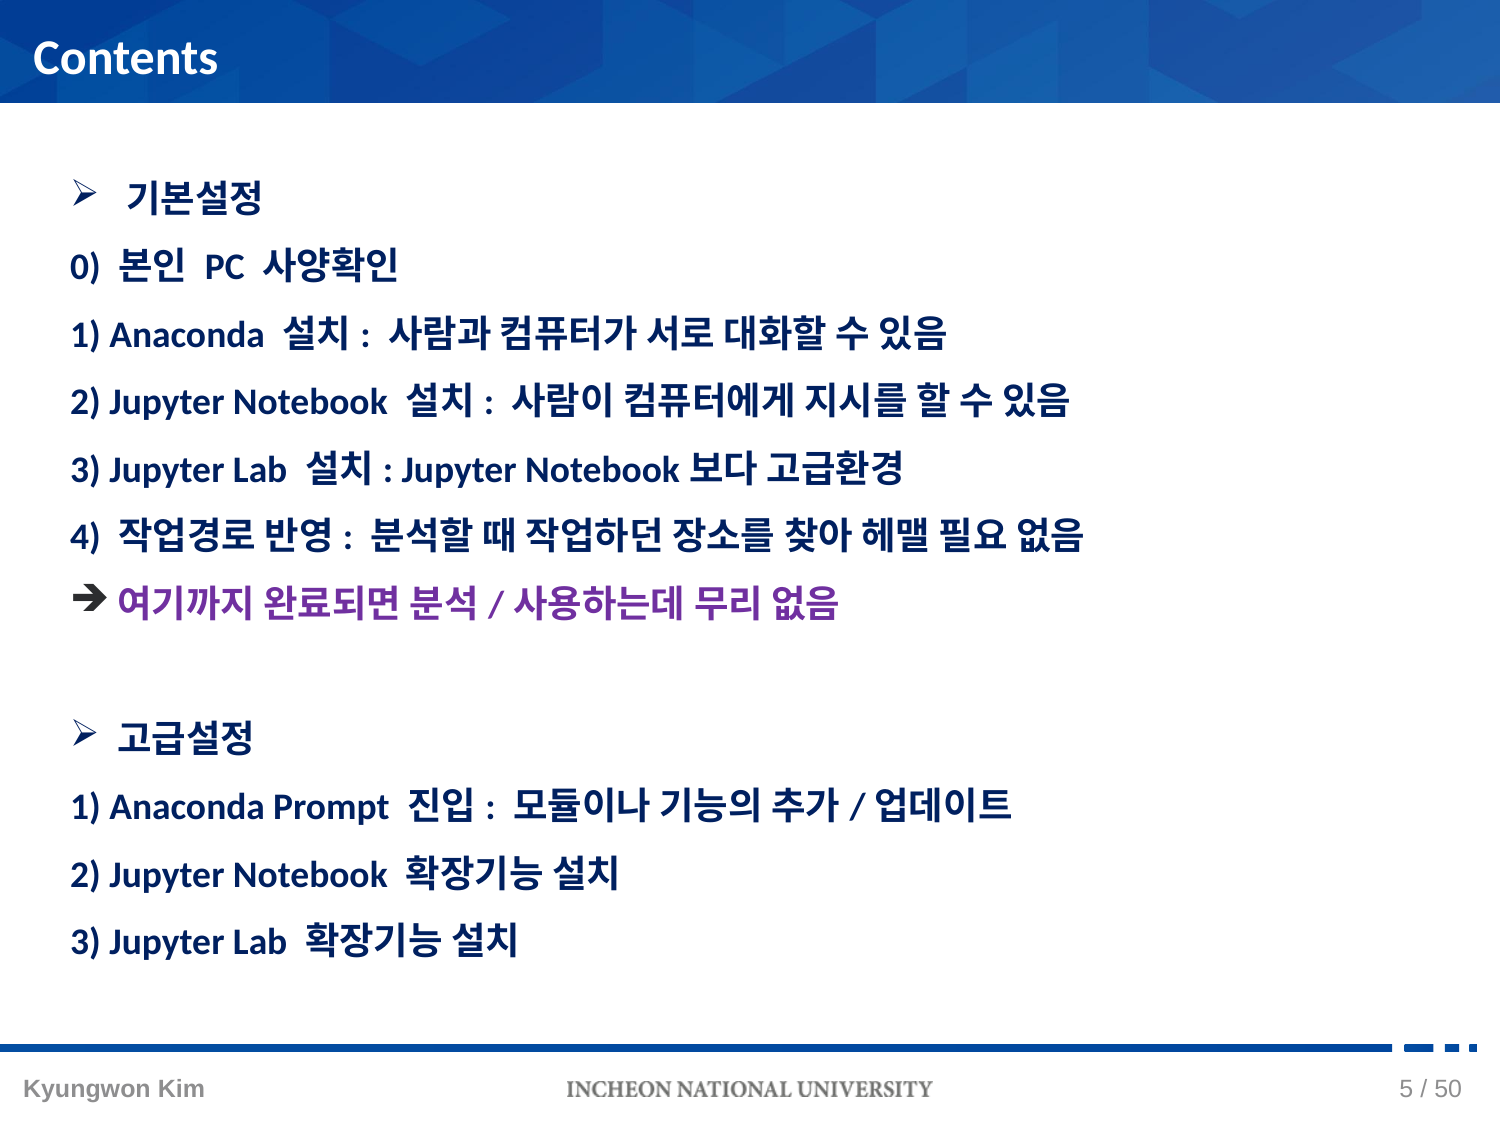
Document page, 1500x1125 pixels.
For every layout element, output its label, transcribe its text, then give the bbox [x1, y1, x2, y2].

picture [0, 0, 1500, 103]
text_box 기본설정 0) 본인 PC 사양확인 1) Anaconda 설치: 사람과 컴퓨터가 서로 대화할 수 있음 2) Jupyter Notebook 설치: 사람이 컴퓨터에게 지시를 할 수 있음 3) Jupyter Lab 설치: Jupyter Notebook보다 고급환경 4) 작업경로 반영: 분석할 때 작업하던 장소를 찾아 헤맬 필요 없음 여기까지 완료되면 분석/사용하는데 무리 없음 고급설정 1) Anaconda Prompt 진입: 모듈이나 기능의 추가/업데이트 2) Jupyter Notebook 확장기능 설치 3) Jupyter Lab 확장기능 설치 [55, 145, 1453, 346]
picture [567, 1081, 933, 1097]
text_box Contents [18, 16, 1482, 93]
slide_number 4 / 50 [1371, 1057, 1490, 1118]
